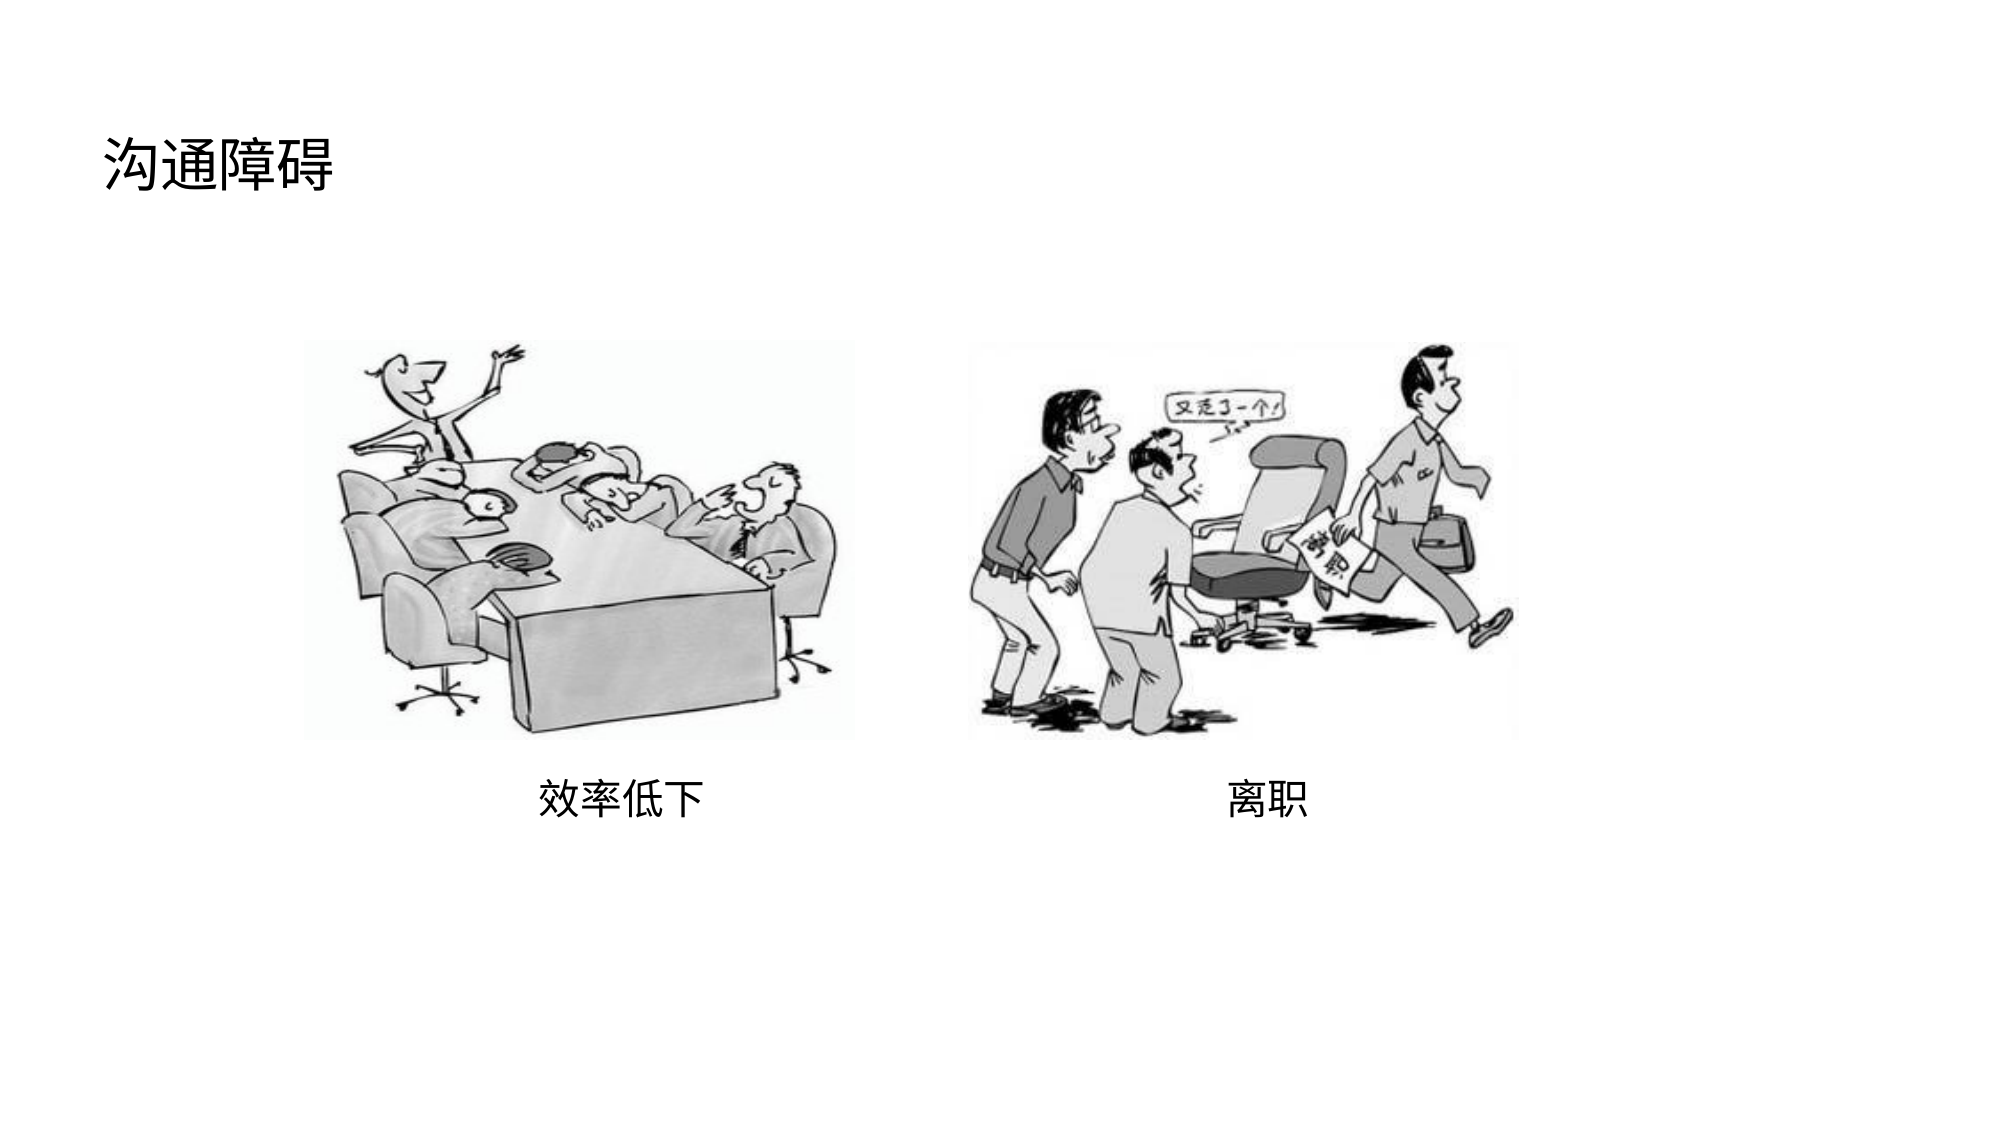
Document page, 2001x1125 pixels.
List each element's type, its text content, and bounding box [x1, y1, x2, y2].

text_box 效率低下 [531, 765, 969, 831]
text_box 离职 [1218, 765, 1694, 831]
picture [968, 342, 1519, 740]
picture [304, 340, 855, 740]
text_box 沟通障碍 [87, 85, 351, 206]
